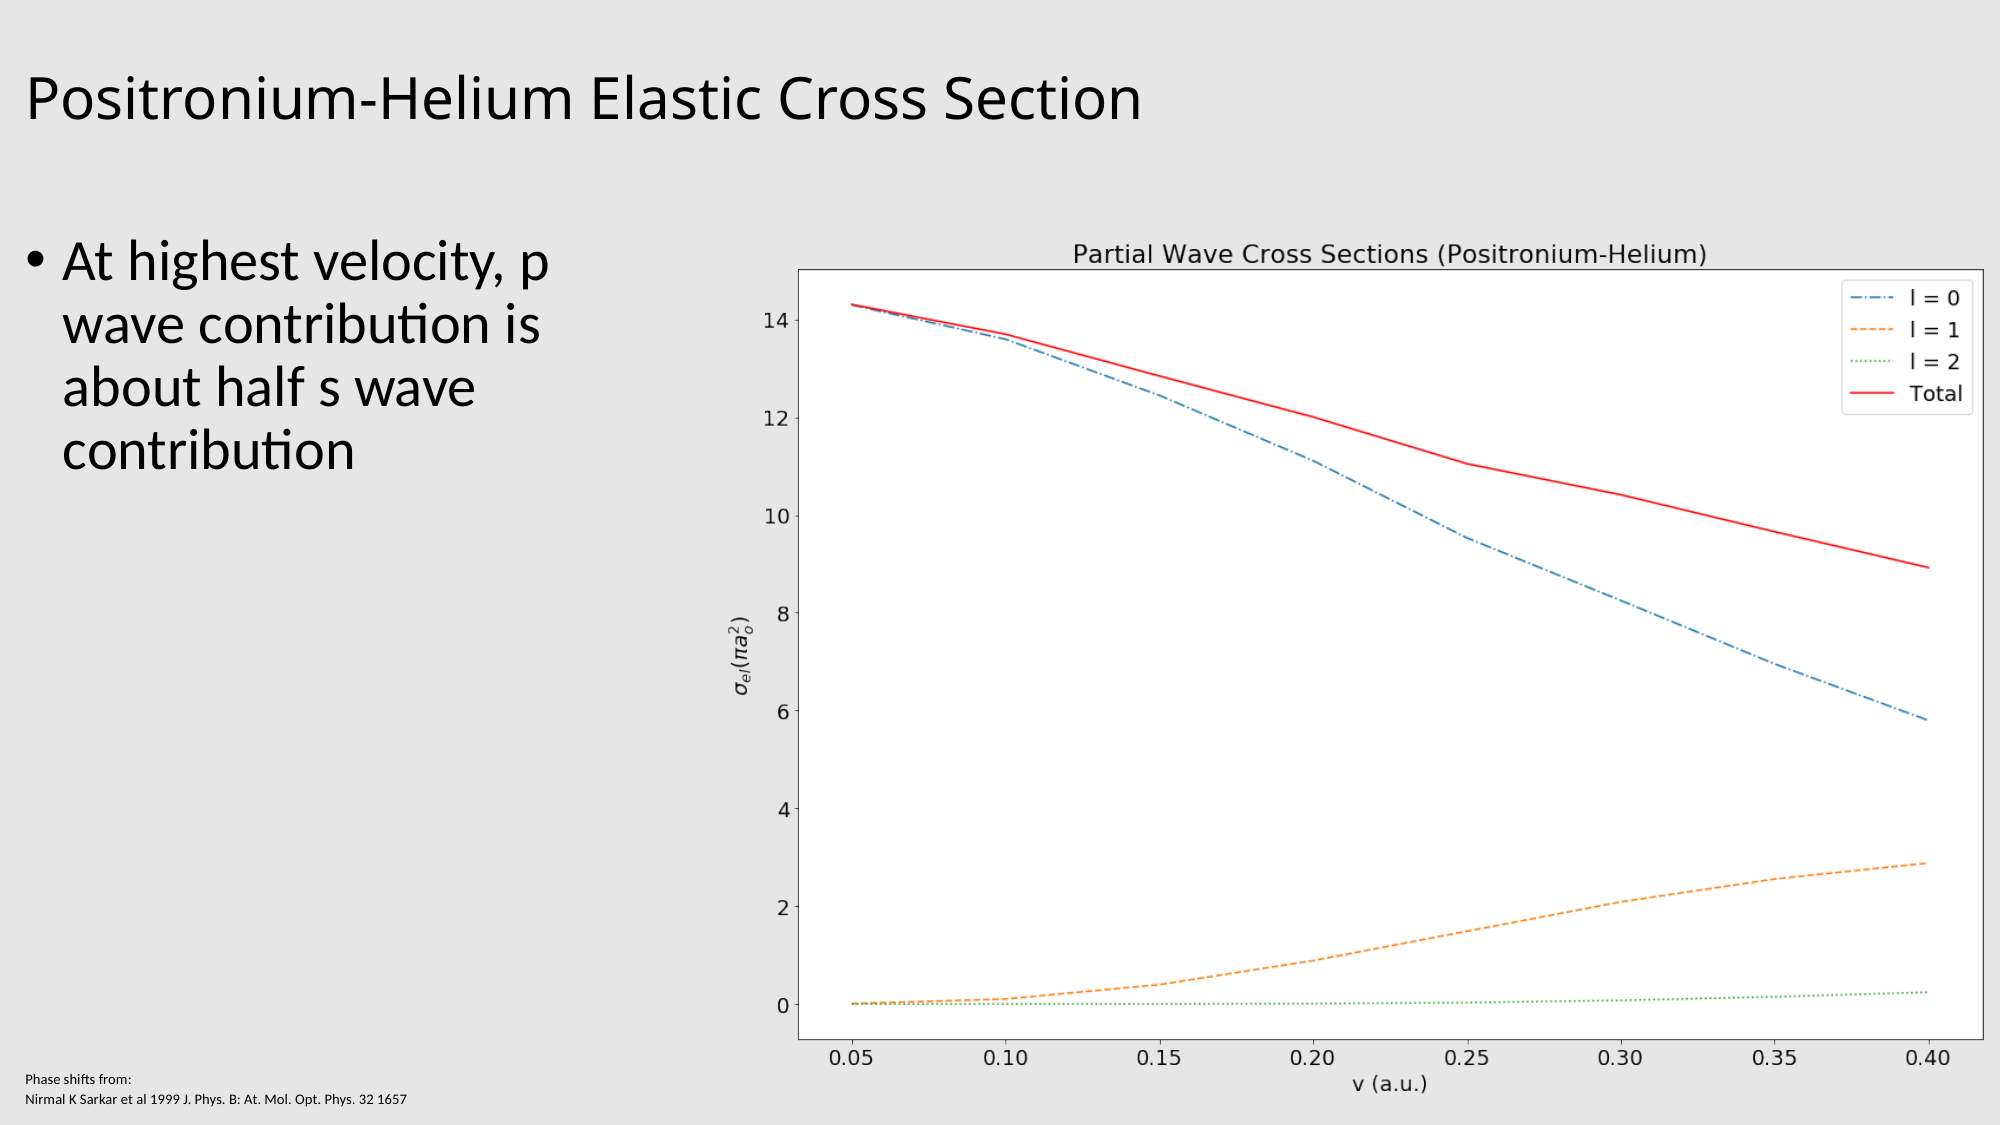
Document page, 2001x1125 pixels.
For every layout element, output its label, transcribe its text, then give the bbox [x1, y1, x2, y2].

list At highest velocity, p wave contribution is about half s wave contribution [10, 222, 701, 1049]
picture [719, 222, 1990, 1117]
list Phase shifts from: Nirmal K Sarkar et al 1999 J. Phys. B: At. Mol. Opt. Phys. 32 1657 [10, 1064, 701, 1117]
title Positronium-Helium Elastic Cross Section [10, 8, 1655, 193]
